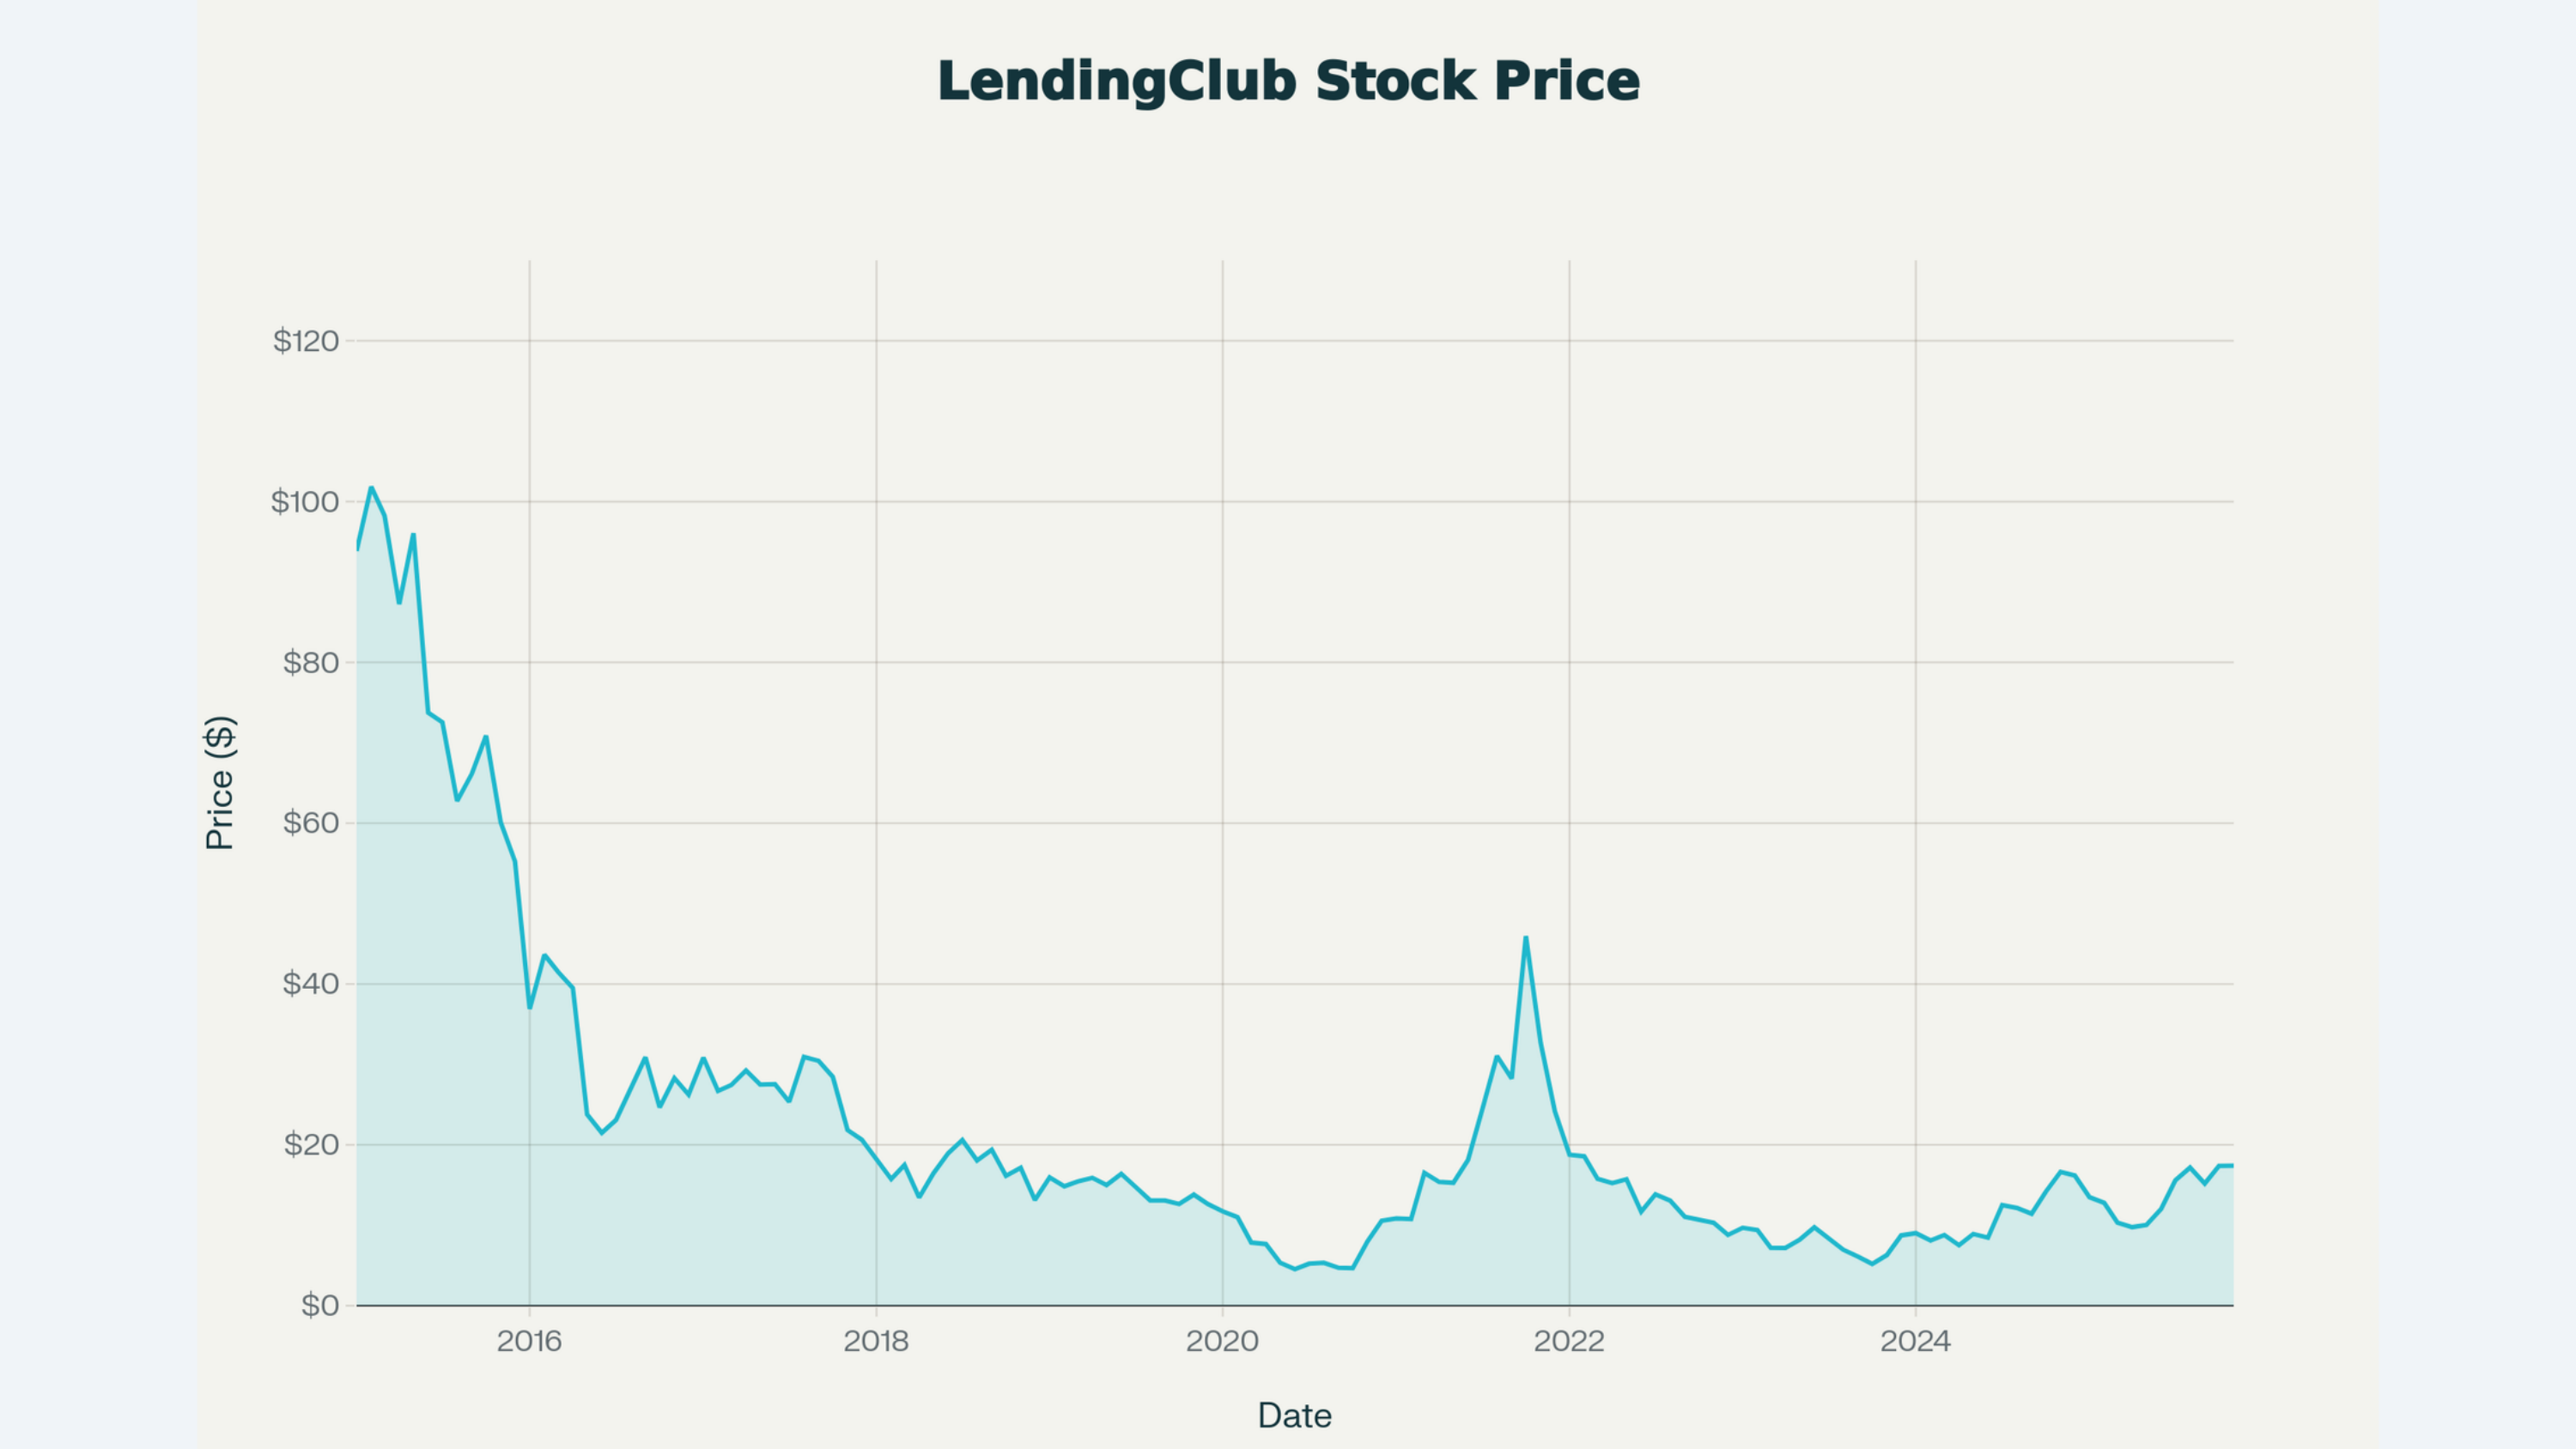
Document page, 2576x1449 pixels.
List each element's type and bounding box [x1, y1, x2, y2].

text_box [197, 0, 2379, 1449]
